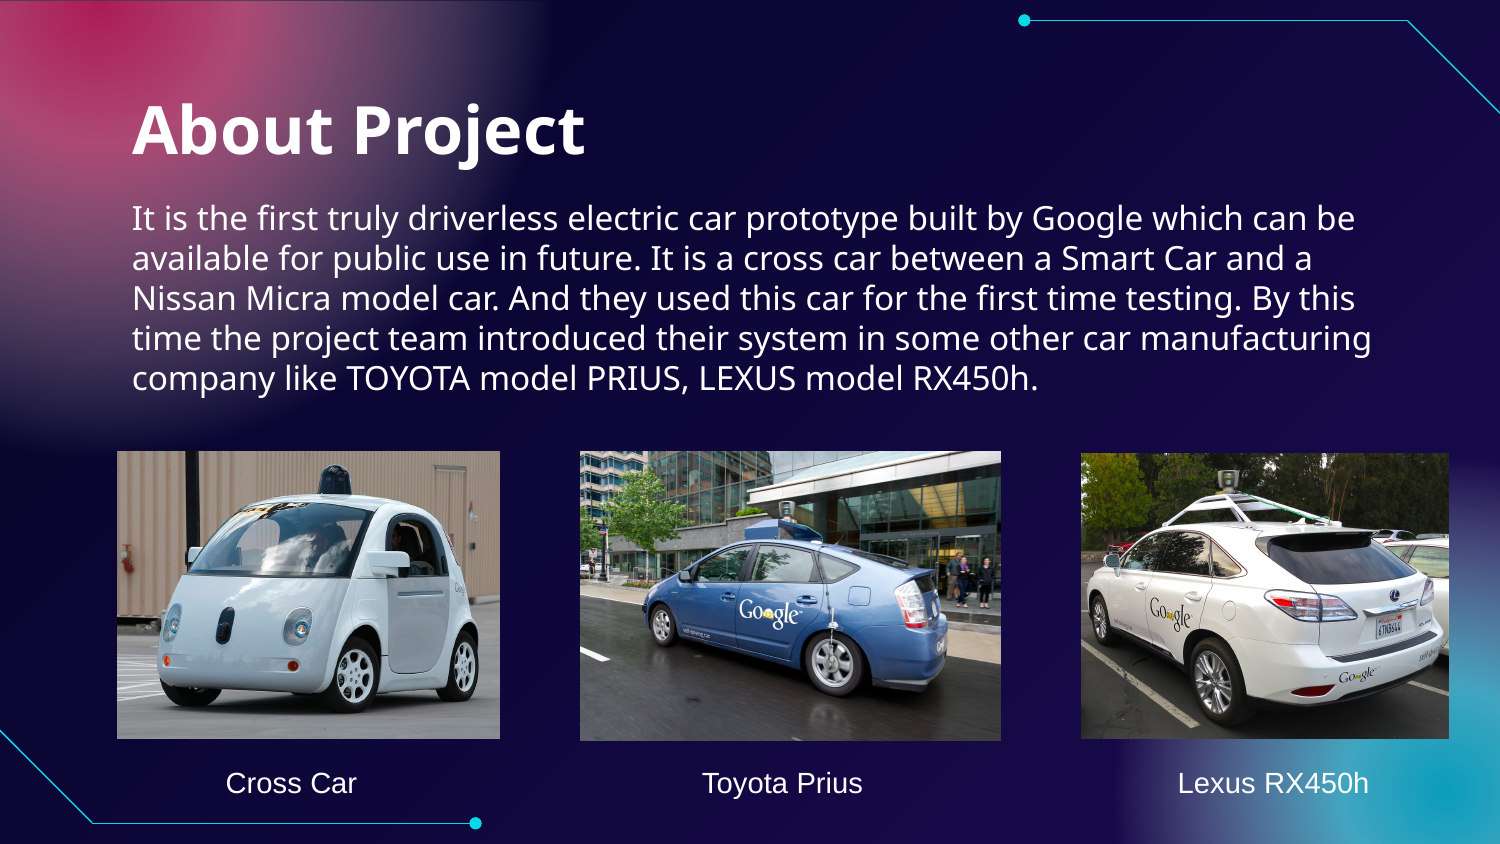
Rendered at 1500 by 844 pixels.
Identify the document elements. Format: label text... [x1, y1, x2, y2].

text_box Lexus RX450h [1099, 757, 1449, 808]
text_box Cross Car [116, 757, 466, 808]
text_box It is the first truly driverless electric car prototype built by Google which can be available for public use in future. It is a cross car between a Smart Car and a Nissan Micra model car. And they used this car for the first time testing. By this time the project team introduced their system in some other car manufacturing company like TOYOTA model PRIUS, LEXUS model RX450h. [117, 189, 1426, 405]
picture [1081, 453, 1449, 739]
text_box Toyota Prius [608, 757, 957, 808]
title About Project [117, 72, 1383, 167]
picture [116, 451, 500, 739]
picture [580, 451, 1001, 741]
